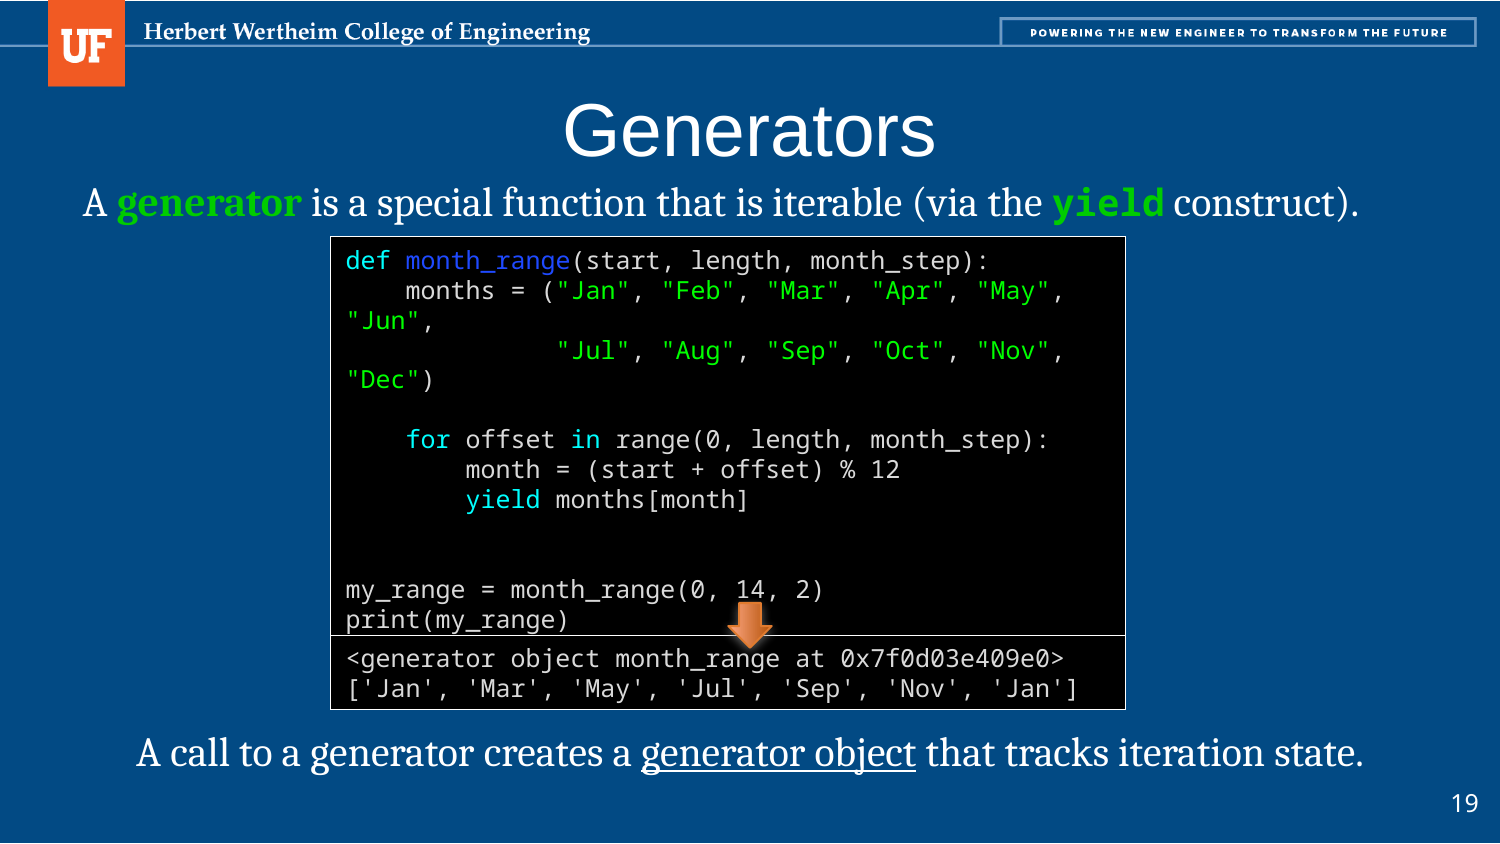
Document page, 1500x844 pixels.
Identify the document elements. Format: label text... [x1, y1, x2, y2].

picture [0, 0, 1500, 843]
text_box [727, 601, 773, 649]
list A generator is a special function that is iterable (via the yield construct). [67, 178, 1433, 237]
title Generators [47, 74, 1453, 178]
text_box A call to a generator creates a generator object that tracks iteration state. [67, 717, 1433, 788]
text_box <generator object month_range at 0x7f0d03e409e0> ['Jan', 'Mar', 'May', 'Jul', 'Sep', 'Nov', 'Jan'] [330, 635, 1126, 710]
slide_number 19 [1156, 782, 1494, 828]
text_box def month_range(start, length, month_step): months = ("Jan", "Feb", "Mar", "Apr", "May", "Jun", "Jul", "Aug", "Sep", "Oct", "Nov", "Dec") for offset in range(0, length, month_step): month = (start + offset) % 12 yield months[month] my_range = month_range(0, 14, 2) print(my_range) print(list(my_range)) [330, 236, 1126, 635]
